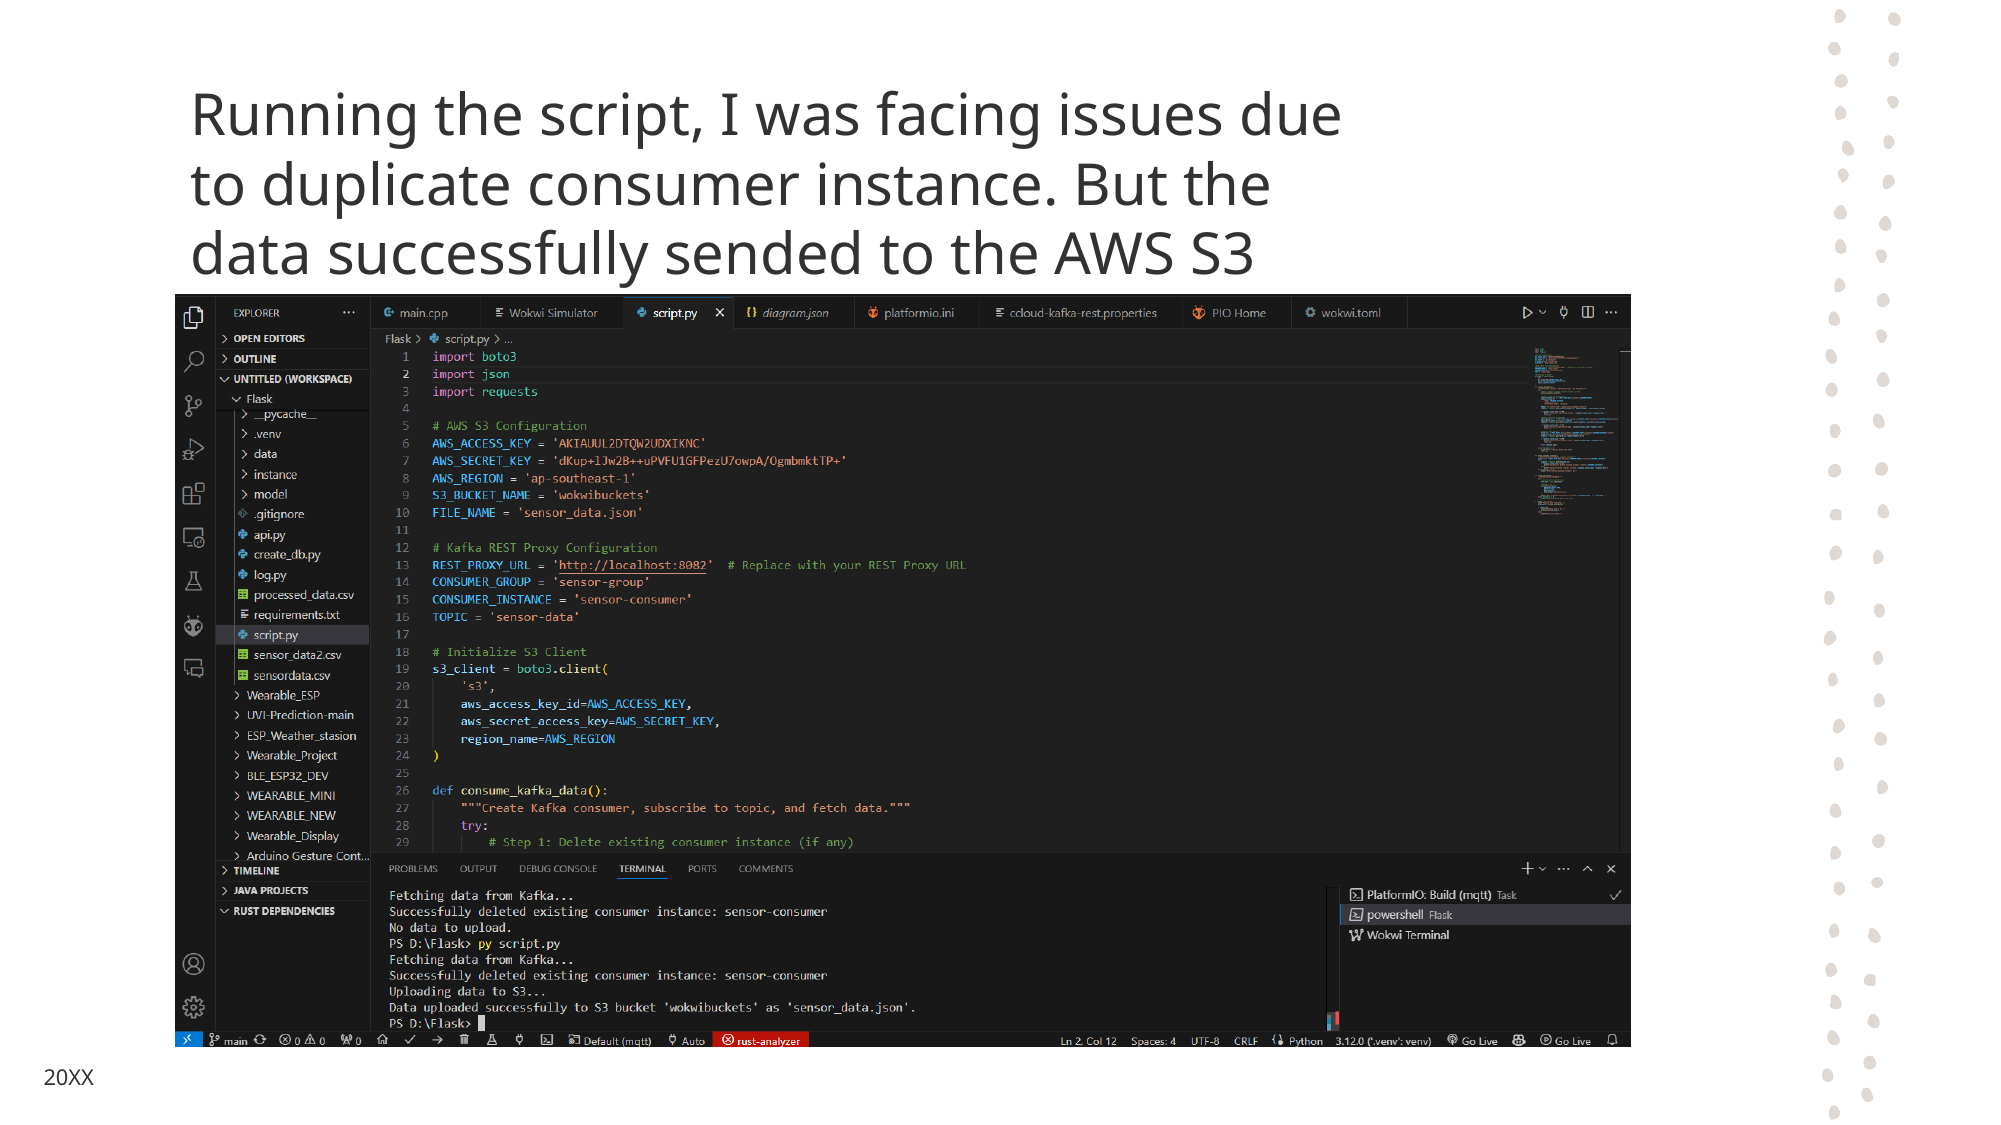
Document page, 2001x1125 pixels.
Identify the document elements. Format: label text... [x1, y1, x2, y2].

picture [175, 294, 1631, 1047]
title Running the script, I was facing issues due to duplicate consumer instance. But the data successfully sended to the AWS S3 [175, 63, 1377, 294]
slide_number 20XX [28, 1046, 496, 1107]
